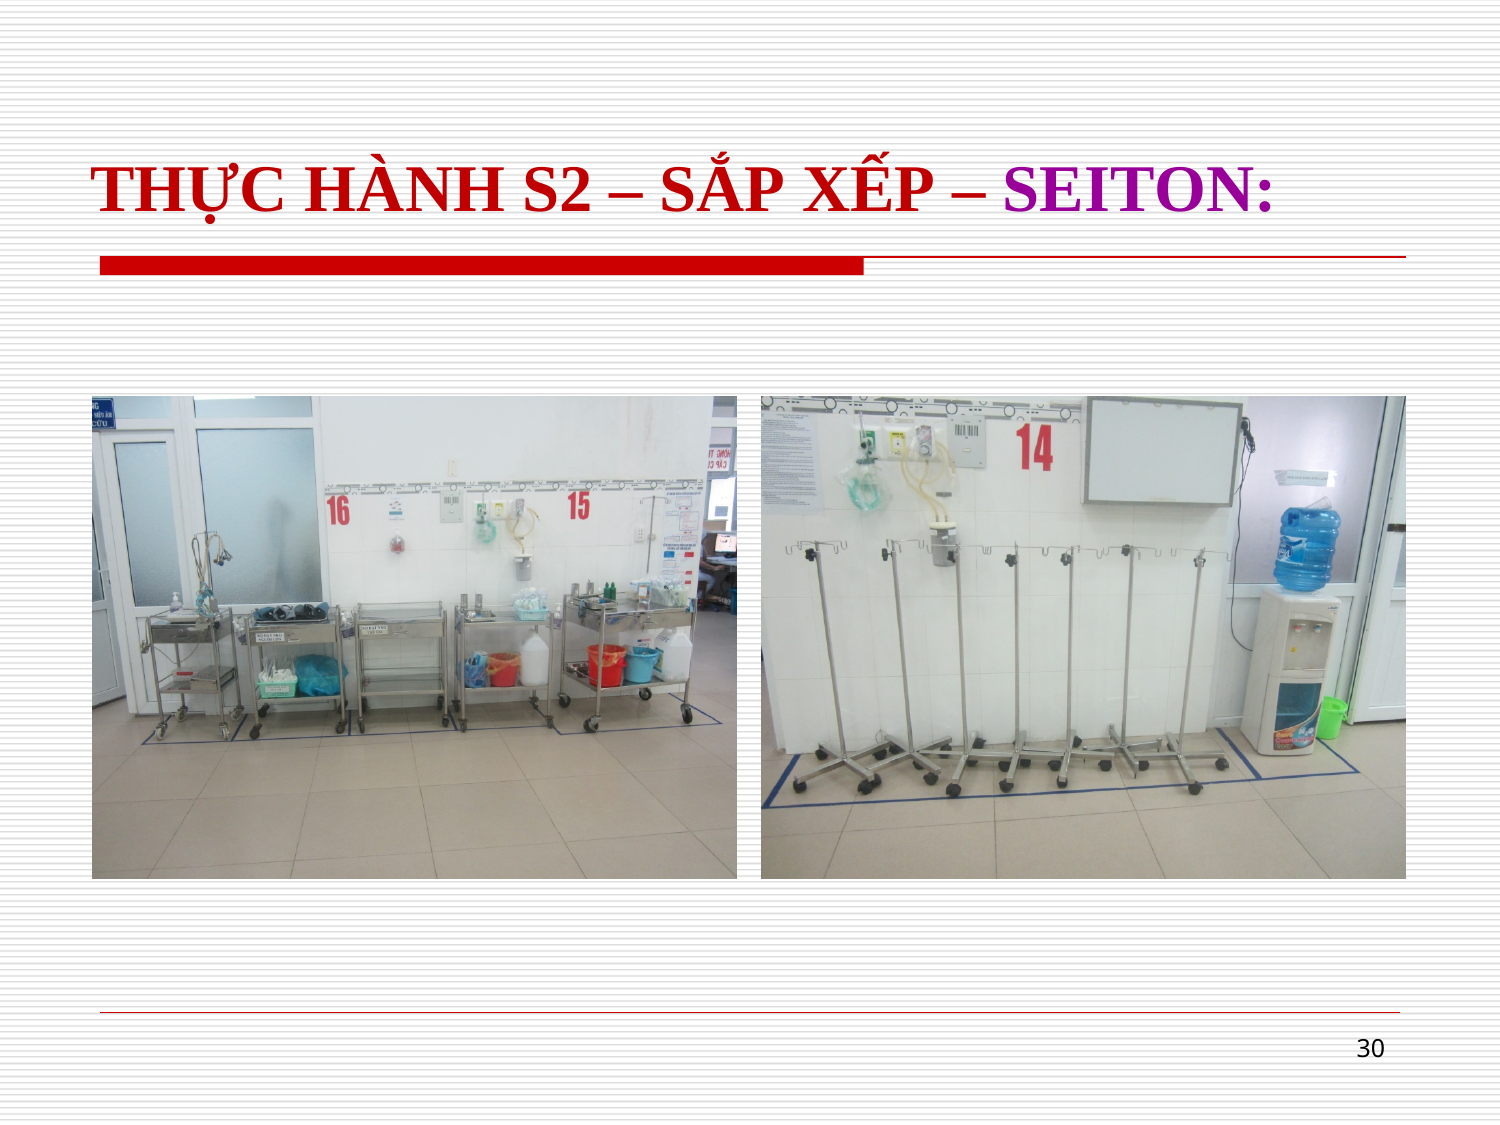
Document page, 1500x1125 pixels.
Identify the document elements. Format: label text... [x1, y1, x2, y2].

text_box <number> [1074, 1024, 1400, 1103]
picture [0, 0, 1500, 1125]
title THỰC HÀNH S2 – SẮP XẾP – SEITON: [74, 112, 1388, 312]
